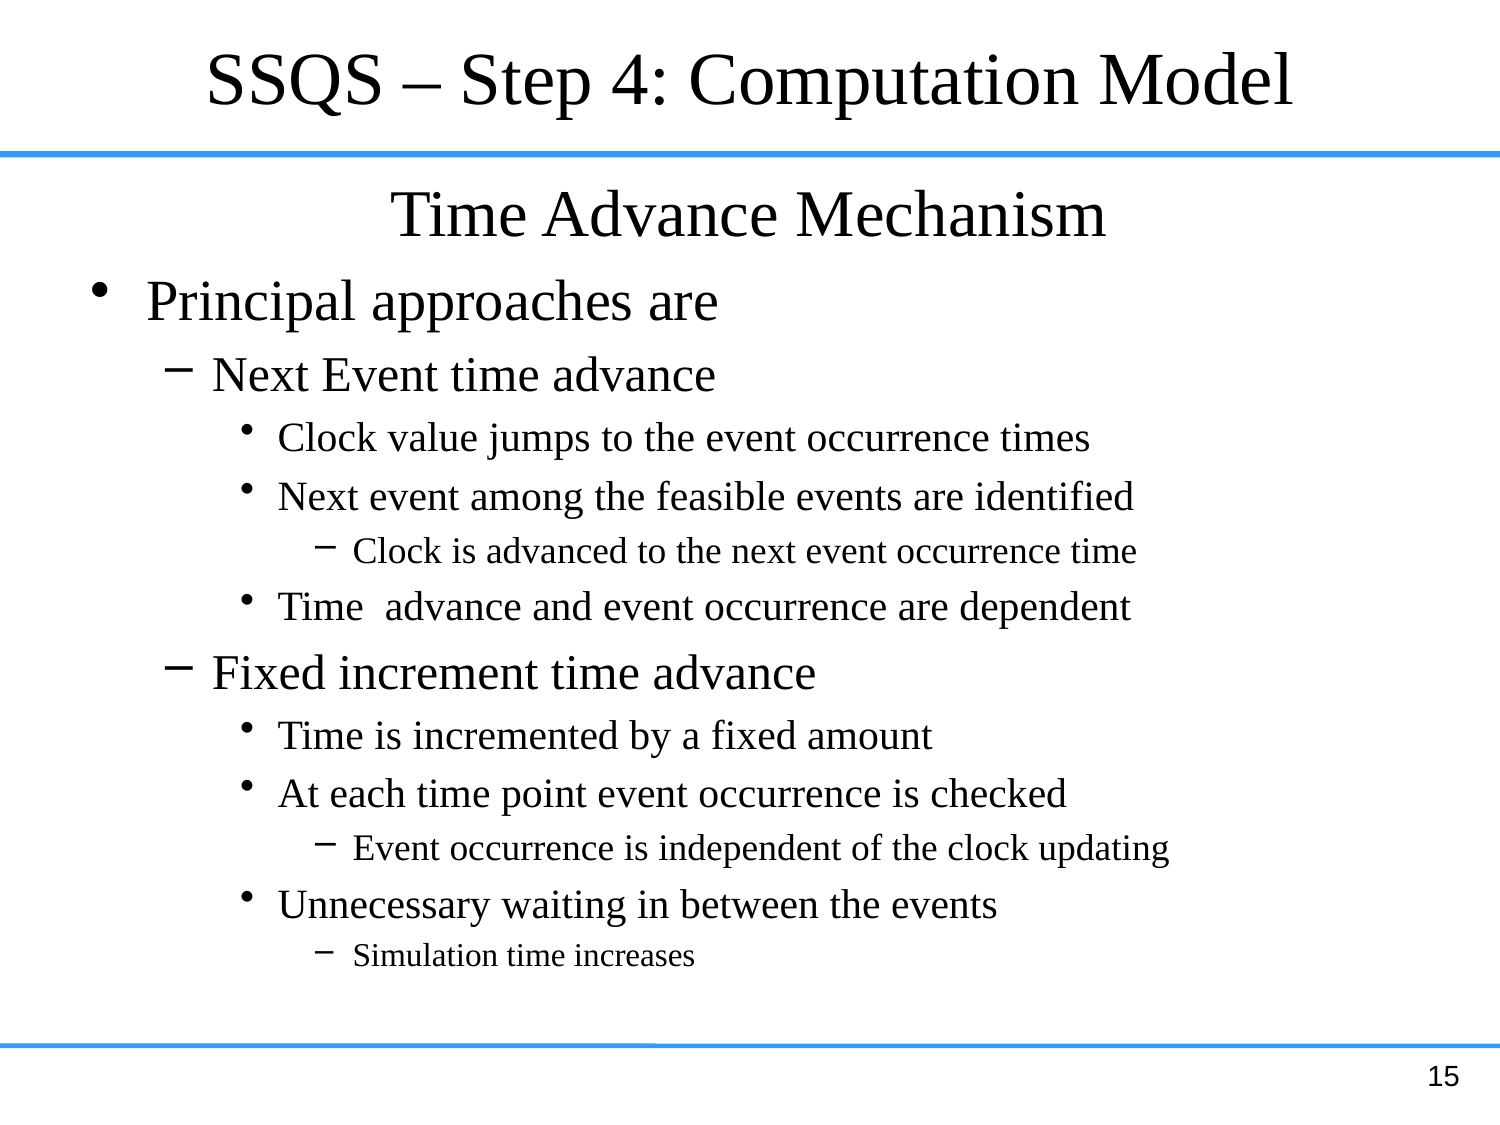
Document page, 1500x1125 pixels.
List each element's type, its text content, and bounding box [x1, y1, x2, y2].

list Time Advance Mechanism Principal approaches are Next Event time advance Clock value jumps to the event occurrence times Next event among the feasible events are identified Clock is advanced to the next event occurrence time Time advance and event occurrence are dependent Fixed increment time advance Time is incremented by a fixed amount At each time point event occurrence is checked Event occurrence is independent of the clock updating Unnecessary waiting in between the events Simulation time increases [74, 162, 1426, 1013]
slide_number 15 [1374, 1049, 1476, 1109]
title SSQS – Step 4: Computation Model [74, 24, 1426, 126]
